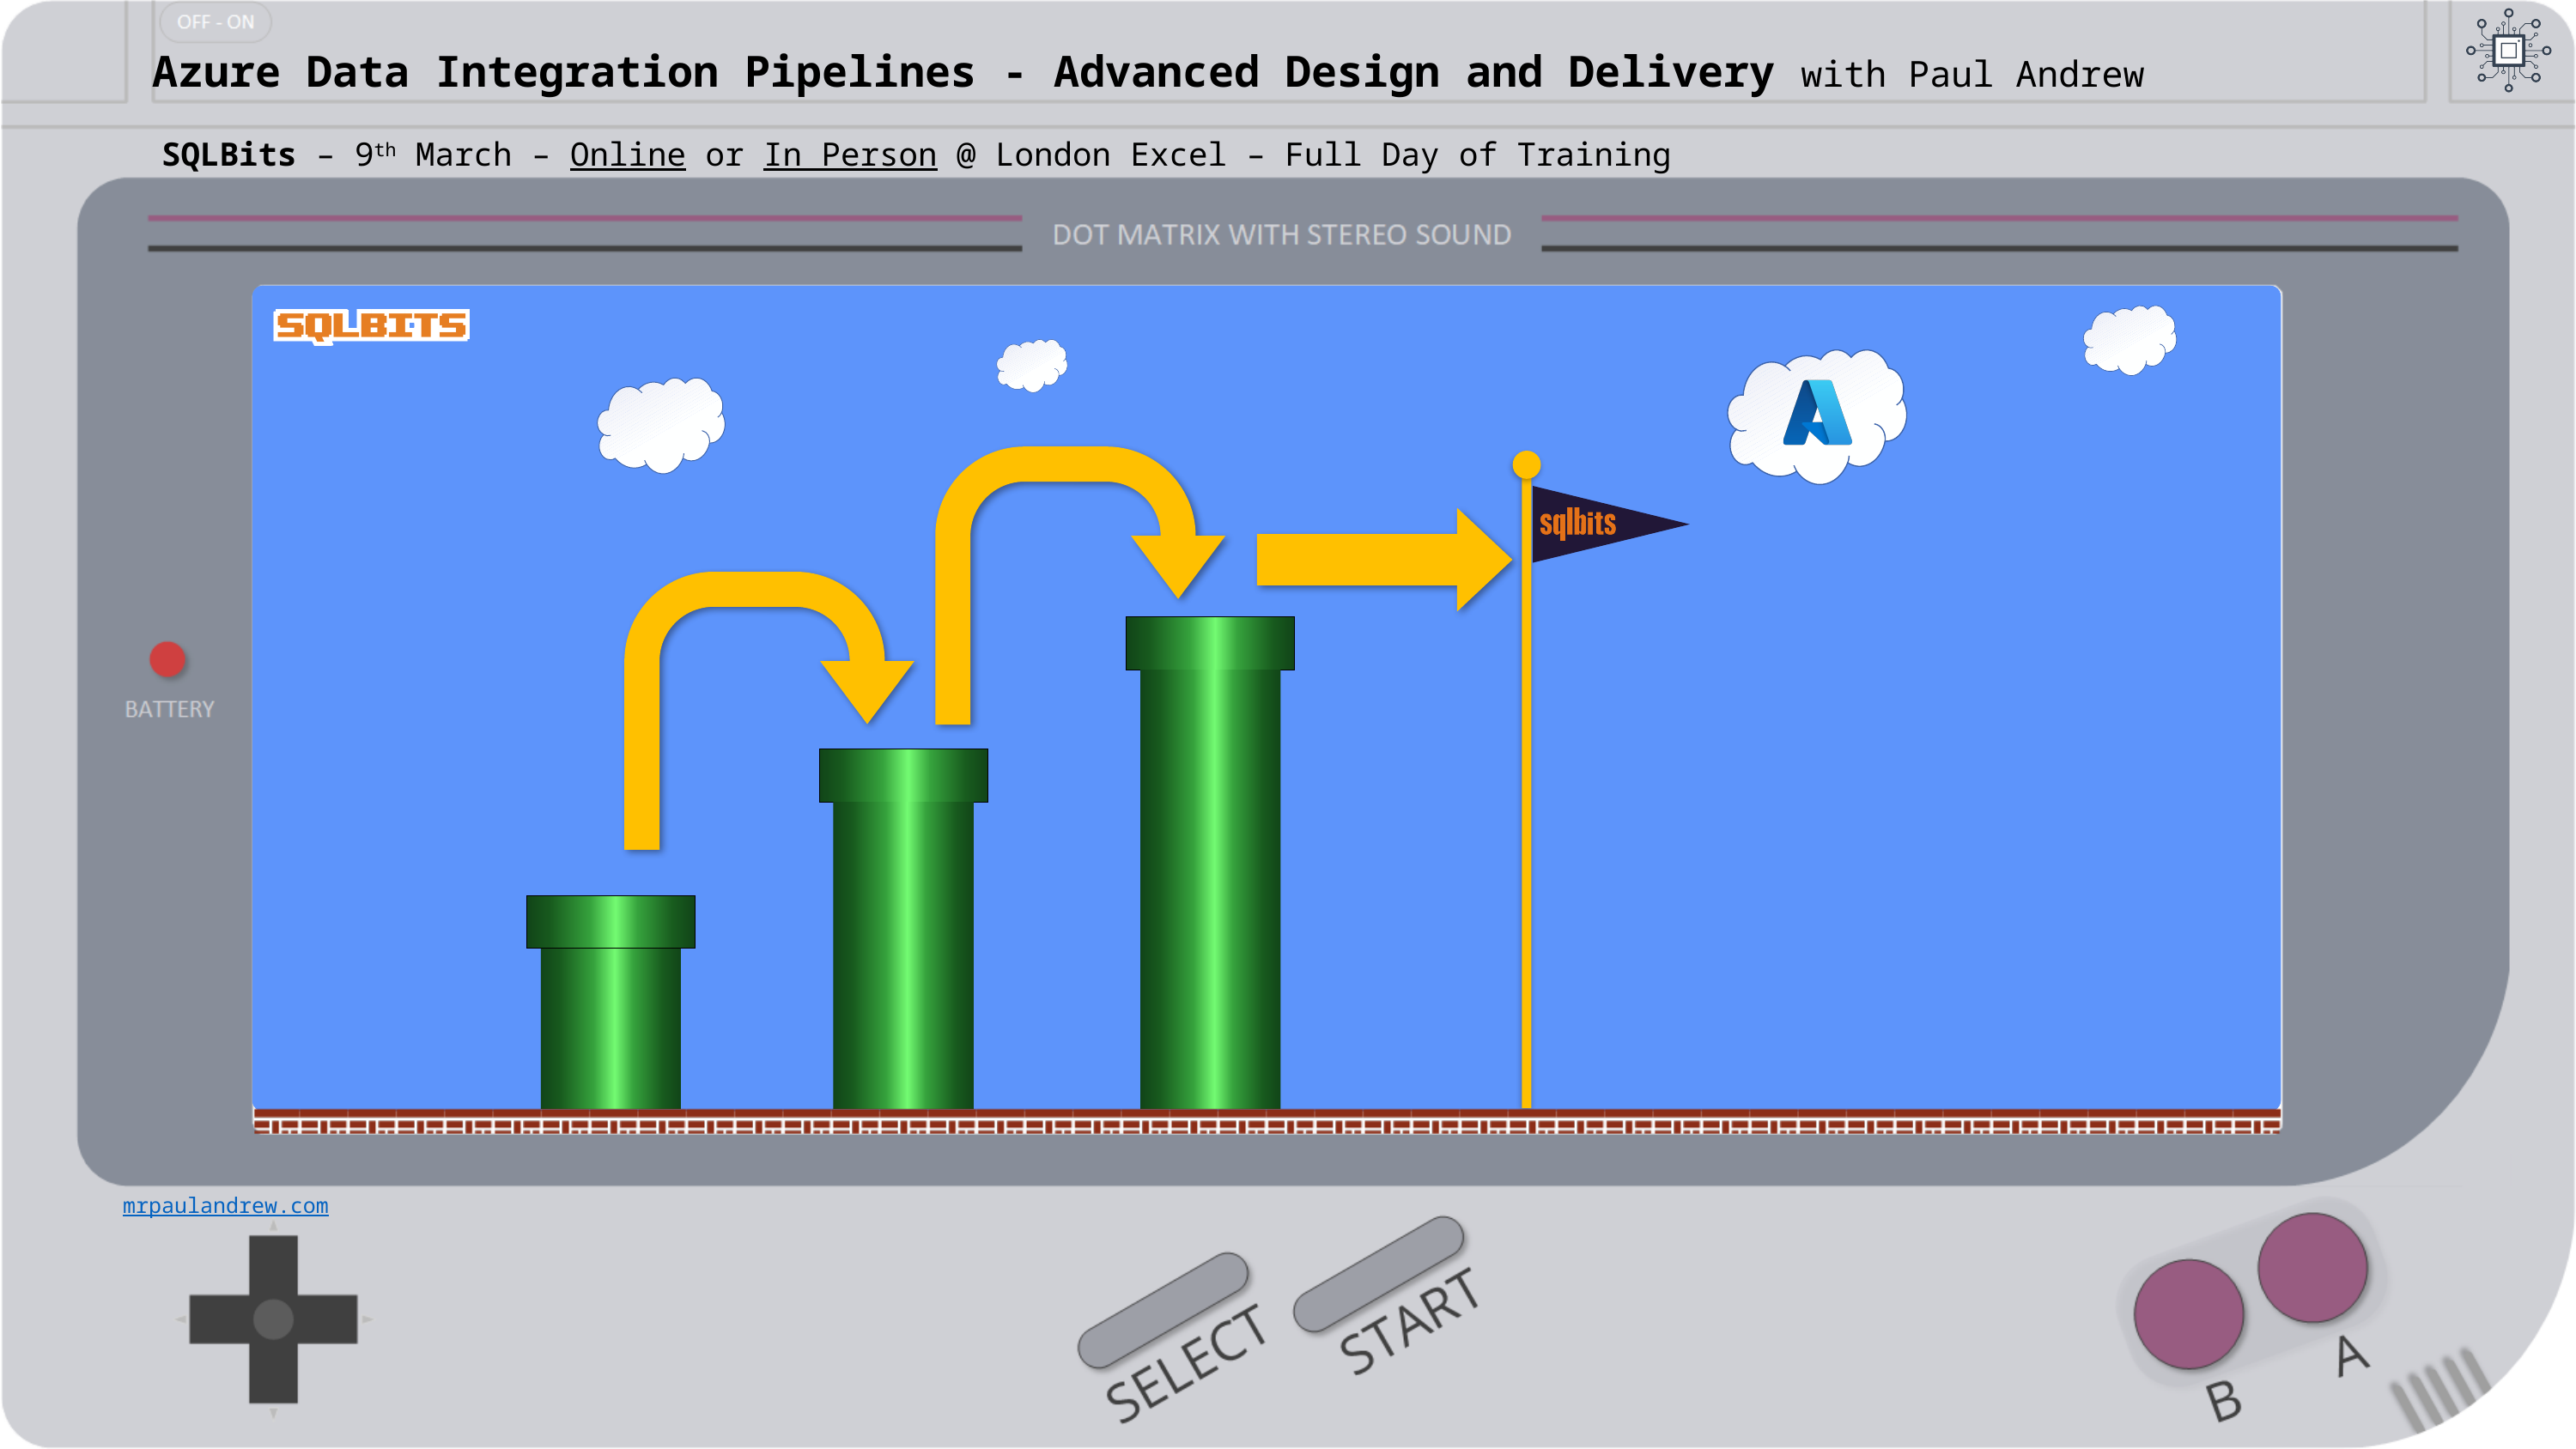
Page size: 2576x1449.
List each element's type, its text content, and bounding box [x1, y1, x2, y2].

picture [270, 300, 473, 355]
text_box [252, 285, 2281, 1107]
picture [1724, 347, 1909, 486]
text_box mrpaulandrew.com [110, 1185, 441, 1228]
picture [2081, 304, 2178, 377]
text_box [1521, 487, 1532, 1105]
picture [2465, 7, 2553, 94]
picture [1540, 507, 1616, 541]
text_box [1511, 449, 1542, 480]
text_box [1532, 484, 1691, 564]
picture [595, 375, 726, 476]
text_box Azure Data Integration Pipelines - Advanced Design and Delivery with Paul Andrew [139, 38, 2157, 102]
text_box [1255, 506, 1514, 614]
text_box [623, 570, 917, 851]
text_box [934, 446, 1228, 726]
text_box SQLBits – 9th March – Online or In Person @ London Excel – Full Day of Training [149, 127, 2016, 179]
picture [995, 337, 1068, 394]
picture [254, 615, 2281, 1134]
